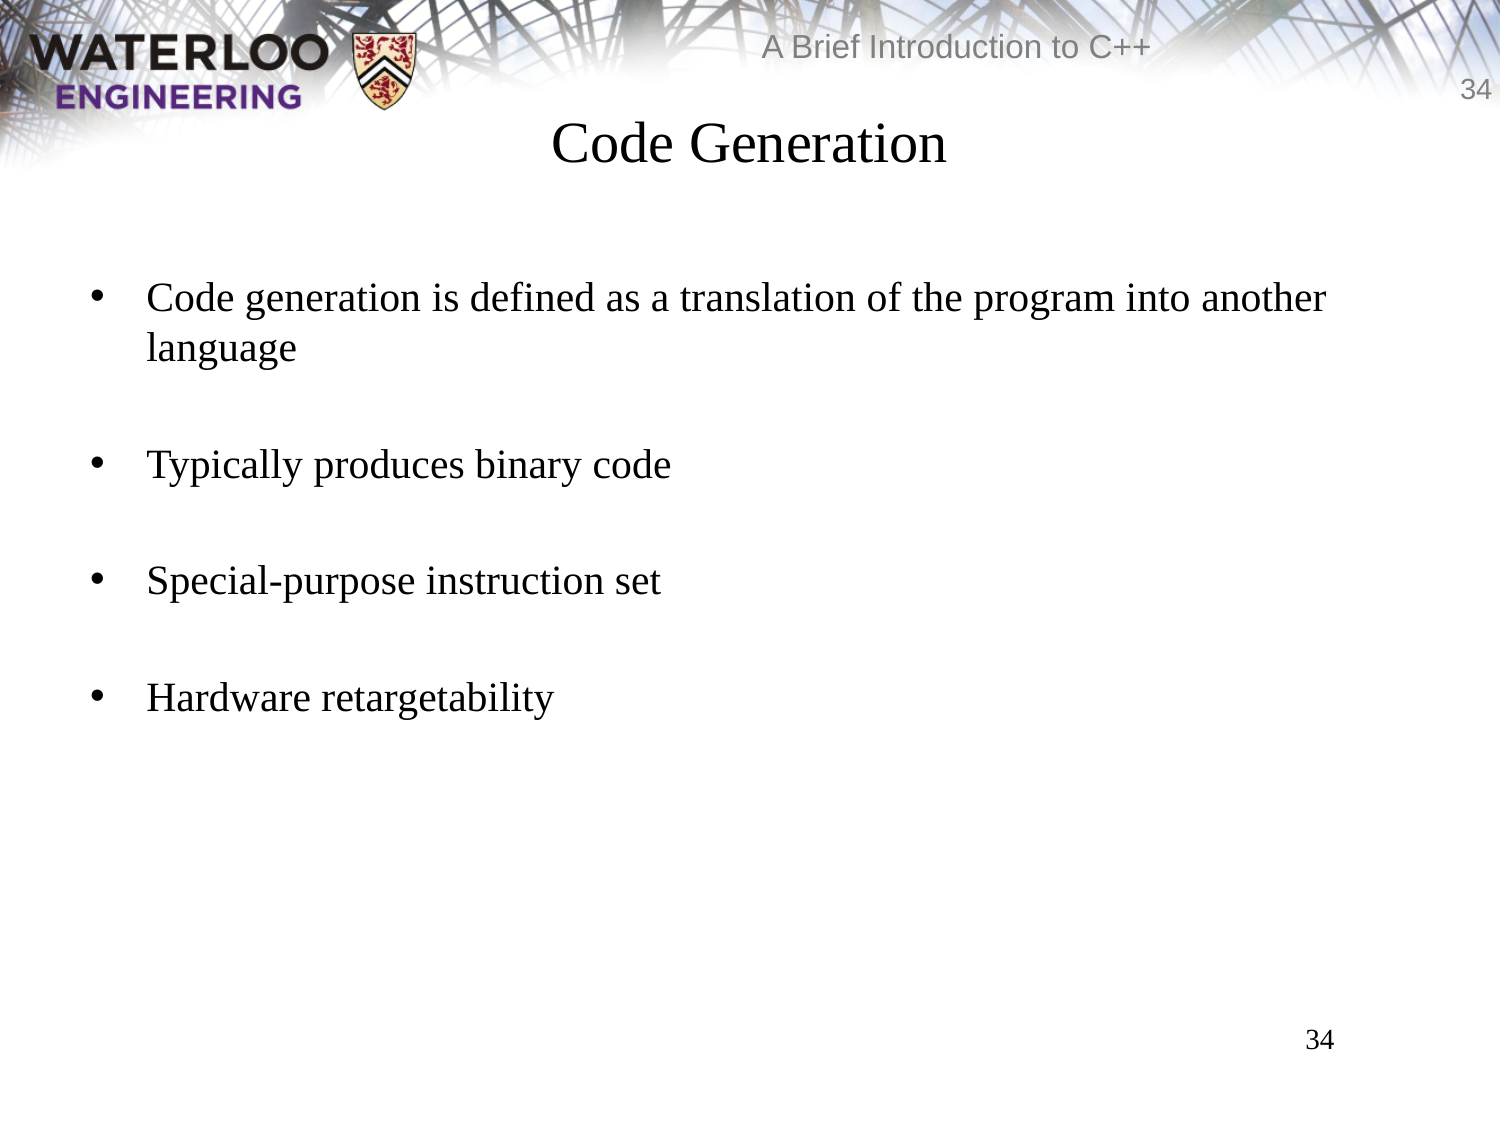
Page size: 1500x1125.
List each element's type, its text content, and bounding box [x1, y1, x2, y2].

slide_number 34 [1037, 1012, 1350, 1088]
list Code generation is defined as a translation of the program into another language Typically produces binary code Special-purpose instruction set Hardware retargetability [74, 262, 1426, 1006]
picture [0, 0, 1500, 1125]
title Code Generation [74, 44, 1426, 233]
